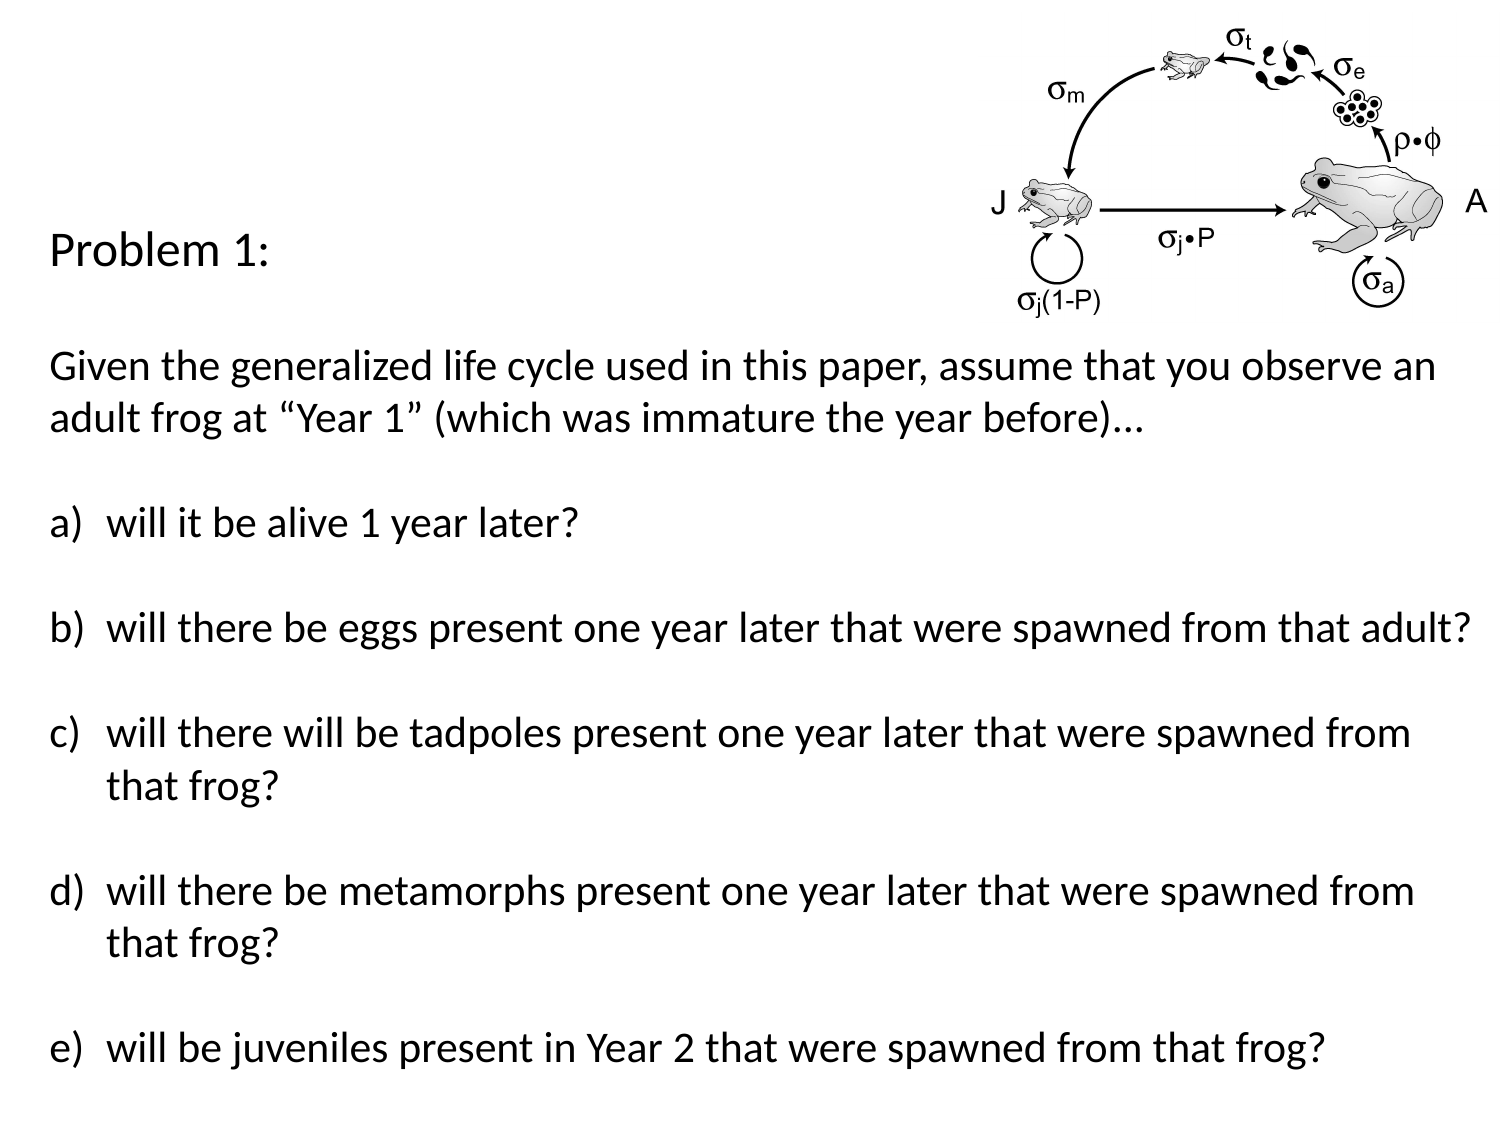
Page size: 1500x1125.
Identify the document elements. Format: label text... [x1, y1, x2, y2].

picture [978, 12, 1500, 323]
text_box Problem 1: Given the generalized life cycle used in this paper, assume that you observe an adult frog at “Year 1” (which was immature the year before)... will it be alive 1 year later? will there be eggs present one year later that were spawned from that adult? will there will be tadpoles present one year later that were spawned from that frog? will there be metamorphs present one year later that were spawned from that frog? will be juveniles present in Year 2 that were spawned from that frog? [34, 208, 1500, 1079]
